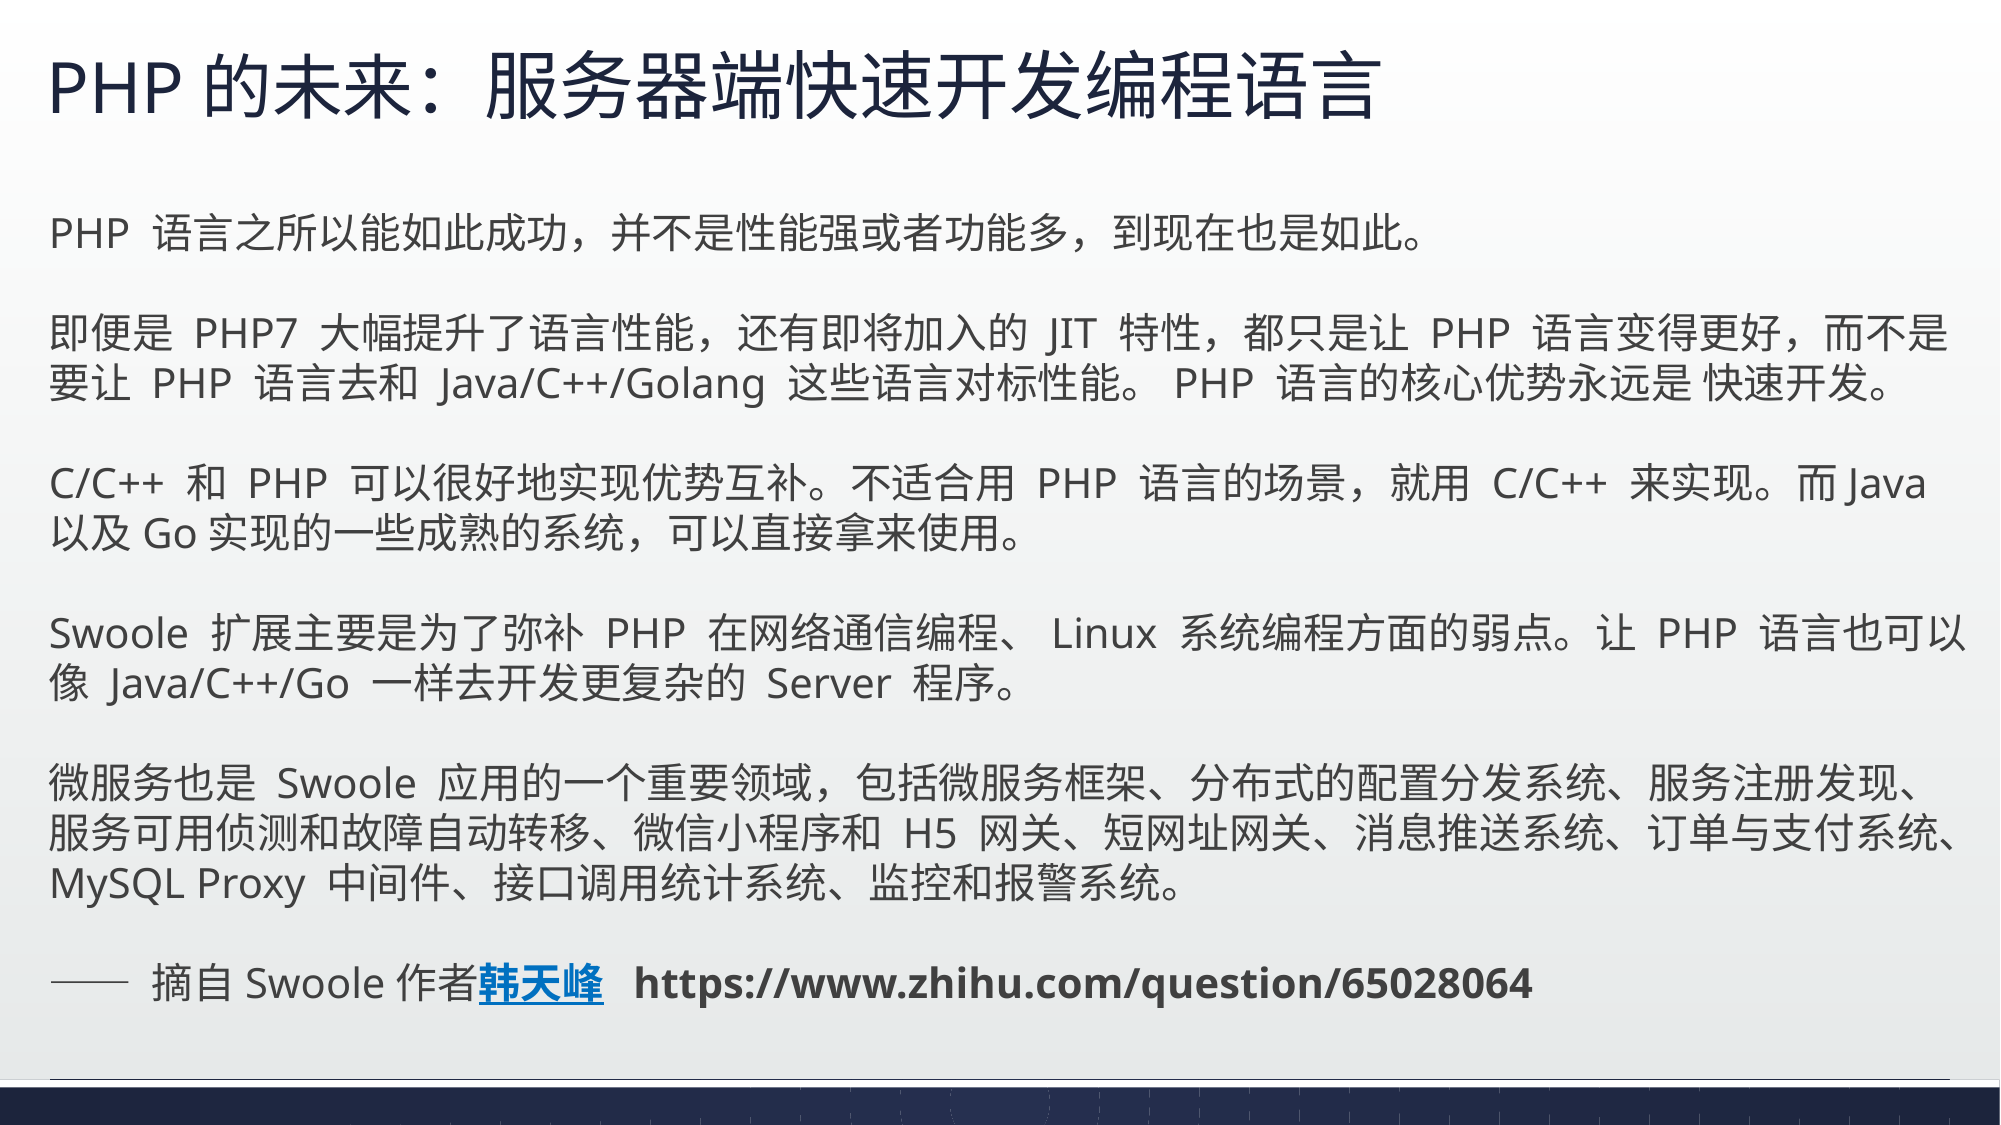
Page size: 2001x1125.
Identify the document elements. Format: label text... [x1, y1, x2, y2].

title PHP的未来：服务器端快速开发编程语言 [31, 30, 1957, 138]
text_box PHP 语言之所以能如此成功，并不是性能强或者功能多，到现在也是如此。 即便是 PHP7 大幅提升了语言性能，还有即将加入的 JIT 特性，都只是让 PHP 语言变得更好，而不是要让 PHP 语言去和 Java/C++/Golang 这些语言对标性能。PHP 语言的核心优势永远是 快速开发。 C/C++ 和 PHP 可以很好地实现优势互补。不适合用 PHP 语言的场景，就用 C/C++ 来实现。而Java以及Go实现的一些成熟的系统，可以直接拿来使用。 Swoole 扩展主要是为了弥补 PHP 在网络通信编程、Linux 系统编程方面的弱点。让 PHP 语言也可以像 Java/C++/Go 一样去开发更复杂的 Server 程序。 微服务也是 Swoole 应用的一个重要领域，包括微服务框架、分布式的配置分发系统、服务注册发现、服务可用侦测和故障自动转移、微信小程序和 H5 网关、短网址网关、消息推送系统、订单与支付系统、MySQL Proxy 中间件、接口调用统计系统、监控和报警系统。 —— 摘自Swoole作者韩天峰 https://www.zhihu.com/question/65028064 [34, 148, 1984, 1025]
